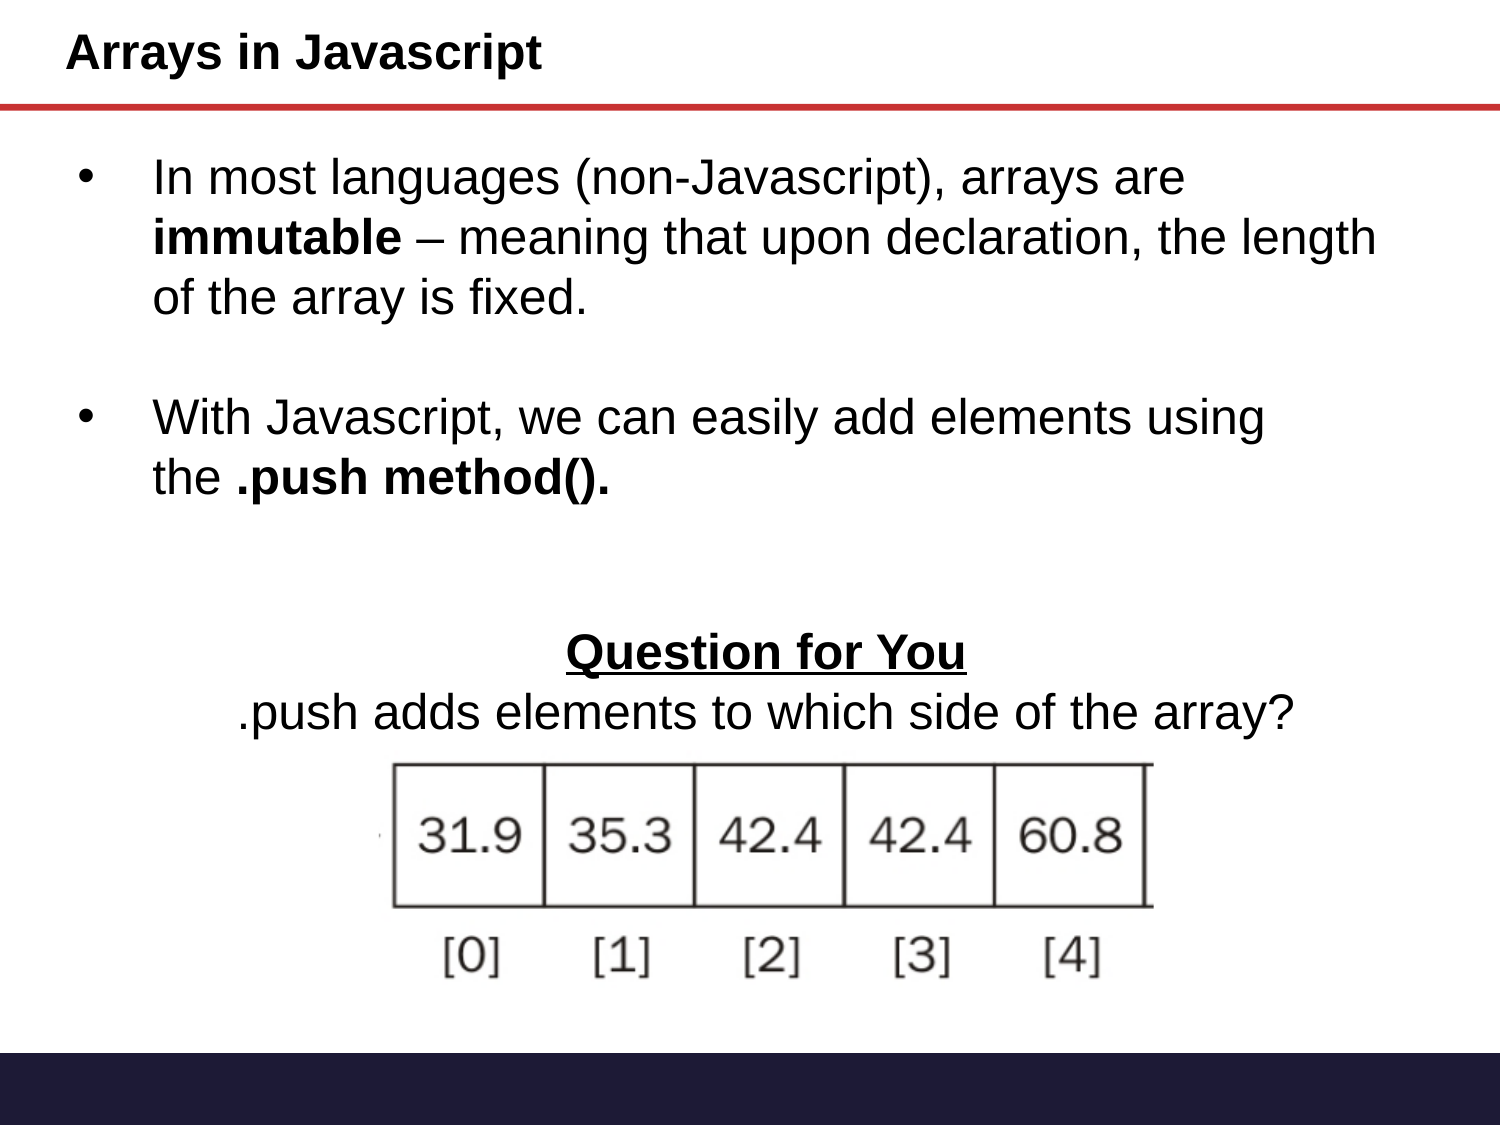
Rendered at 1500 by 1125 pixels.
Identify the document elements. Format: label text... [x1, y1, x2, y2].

picture [378, 744, 1154, 988]
text_box In most languages (non-Javascript), arrays are immutable – meaning that upon declaration, the length of the array is fixed. With Javascript, we can easily add elements using the .push method(). [62, 137, 1413, 513]
text_box Question for You .push adds elements to which side of the array? [68, 611, 1465, 867]
text_box Arrays in Javascript [49, 0, 1425, 108]
